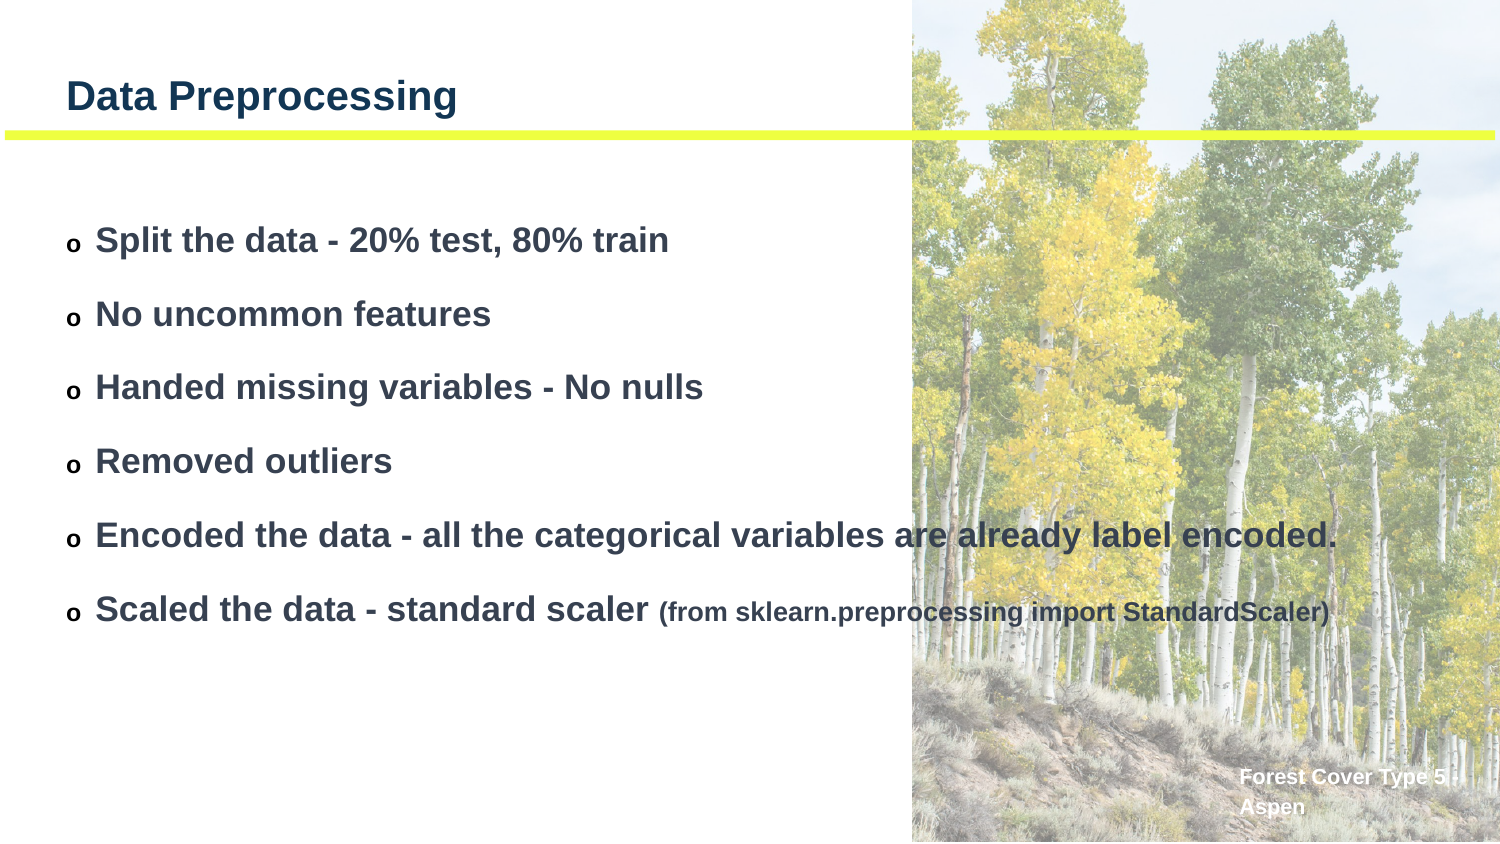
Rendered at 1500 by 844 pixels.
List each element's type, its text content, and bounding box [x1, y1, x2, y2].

picture [911, 0, 1500, 844]
list o Split the data - 20% test, 80% train o No uncommon features o Handed missing variables - No nulls o Removed outliers o Encoded the data - all the categorical variables are already label encoded. o Scaled the data - standard scaler (from sklearn.preprocessing import StandardScaler) [51, 195, 906, 802]
title Data Preprocessing [51, 46, 906, 130]
text_box [4, 130, 906, 141]
